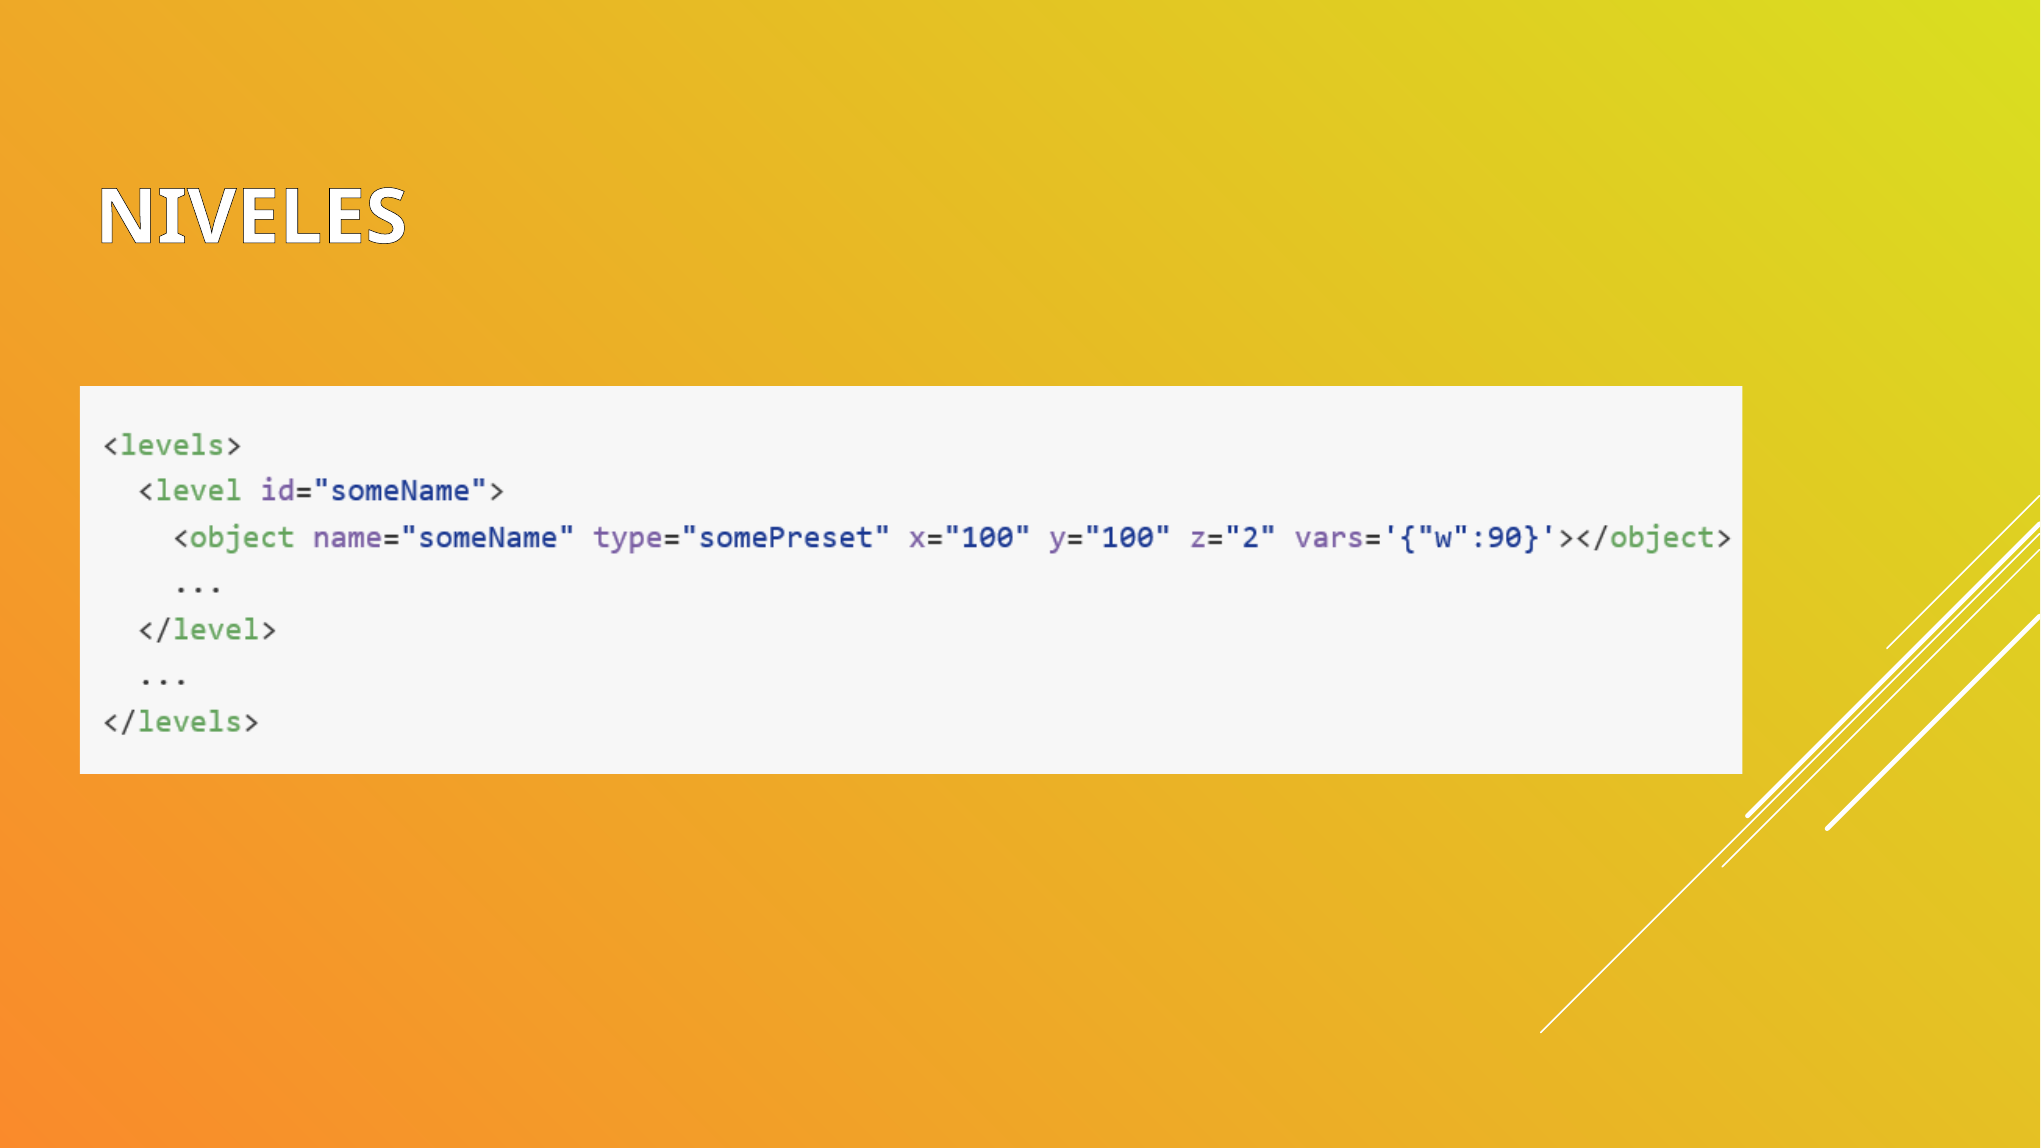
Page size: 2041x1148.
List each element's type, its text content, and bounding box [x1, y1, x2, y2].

title NIVELES [79, 86, 1508, 339]
picture [79, 385, 1743, 774]
